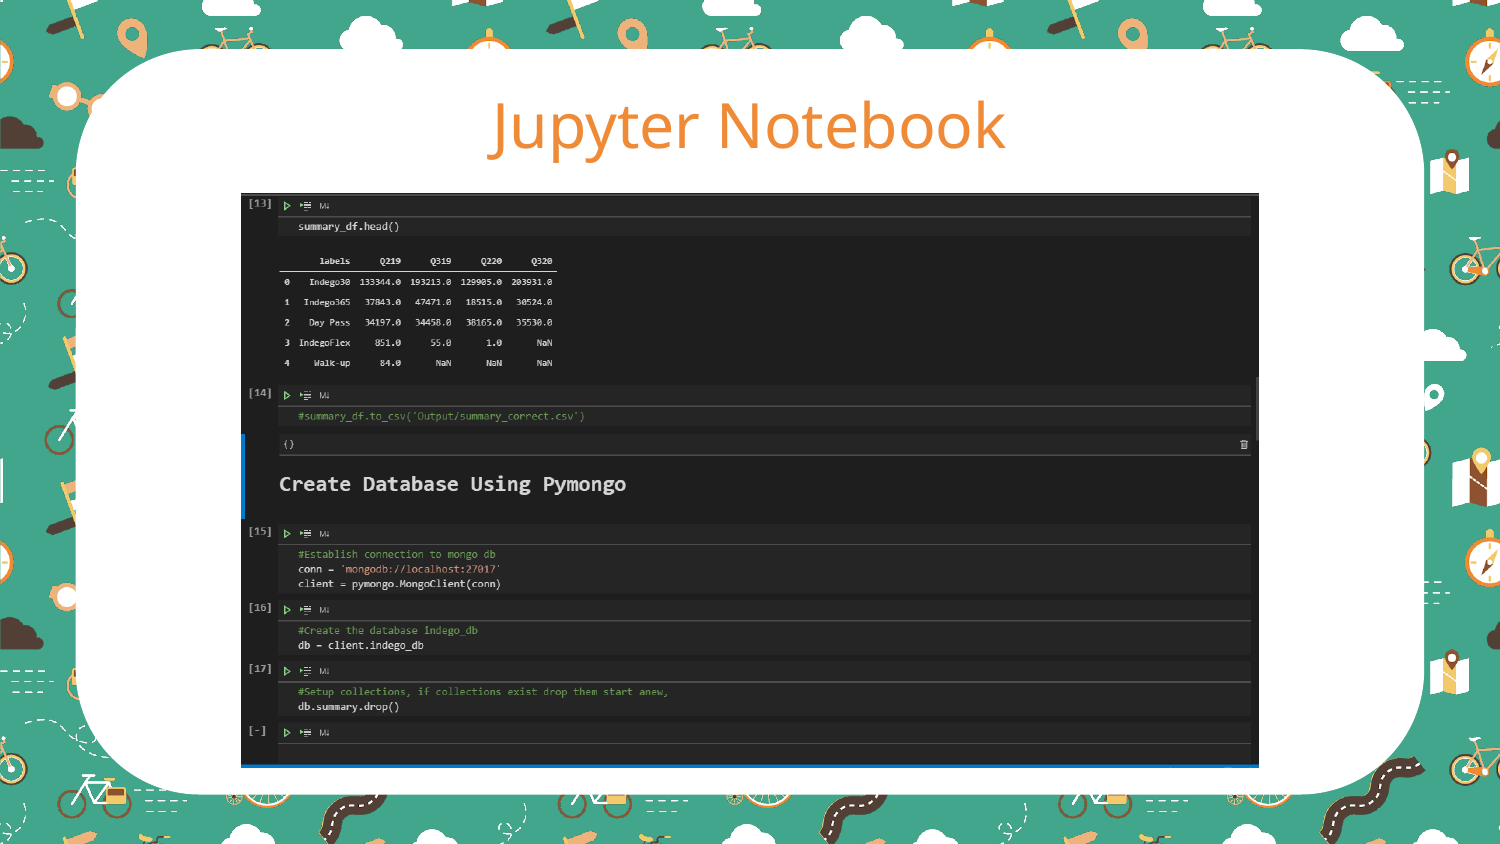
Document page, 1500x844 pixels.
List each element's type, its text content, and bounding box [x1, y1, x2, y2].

title Jupyter Notebook [313, 70, 1187, 182]
picture [0, 0, 1500, 844]
